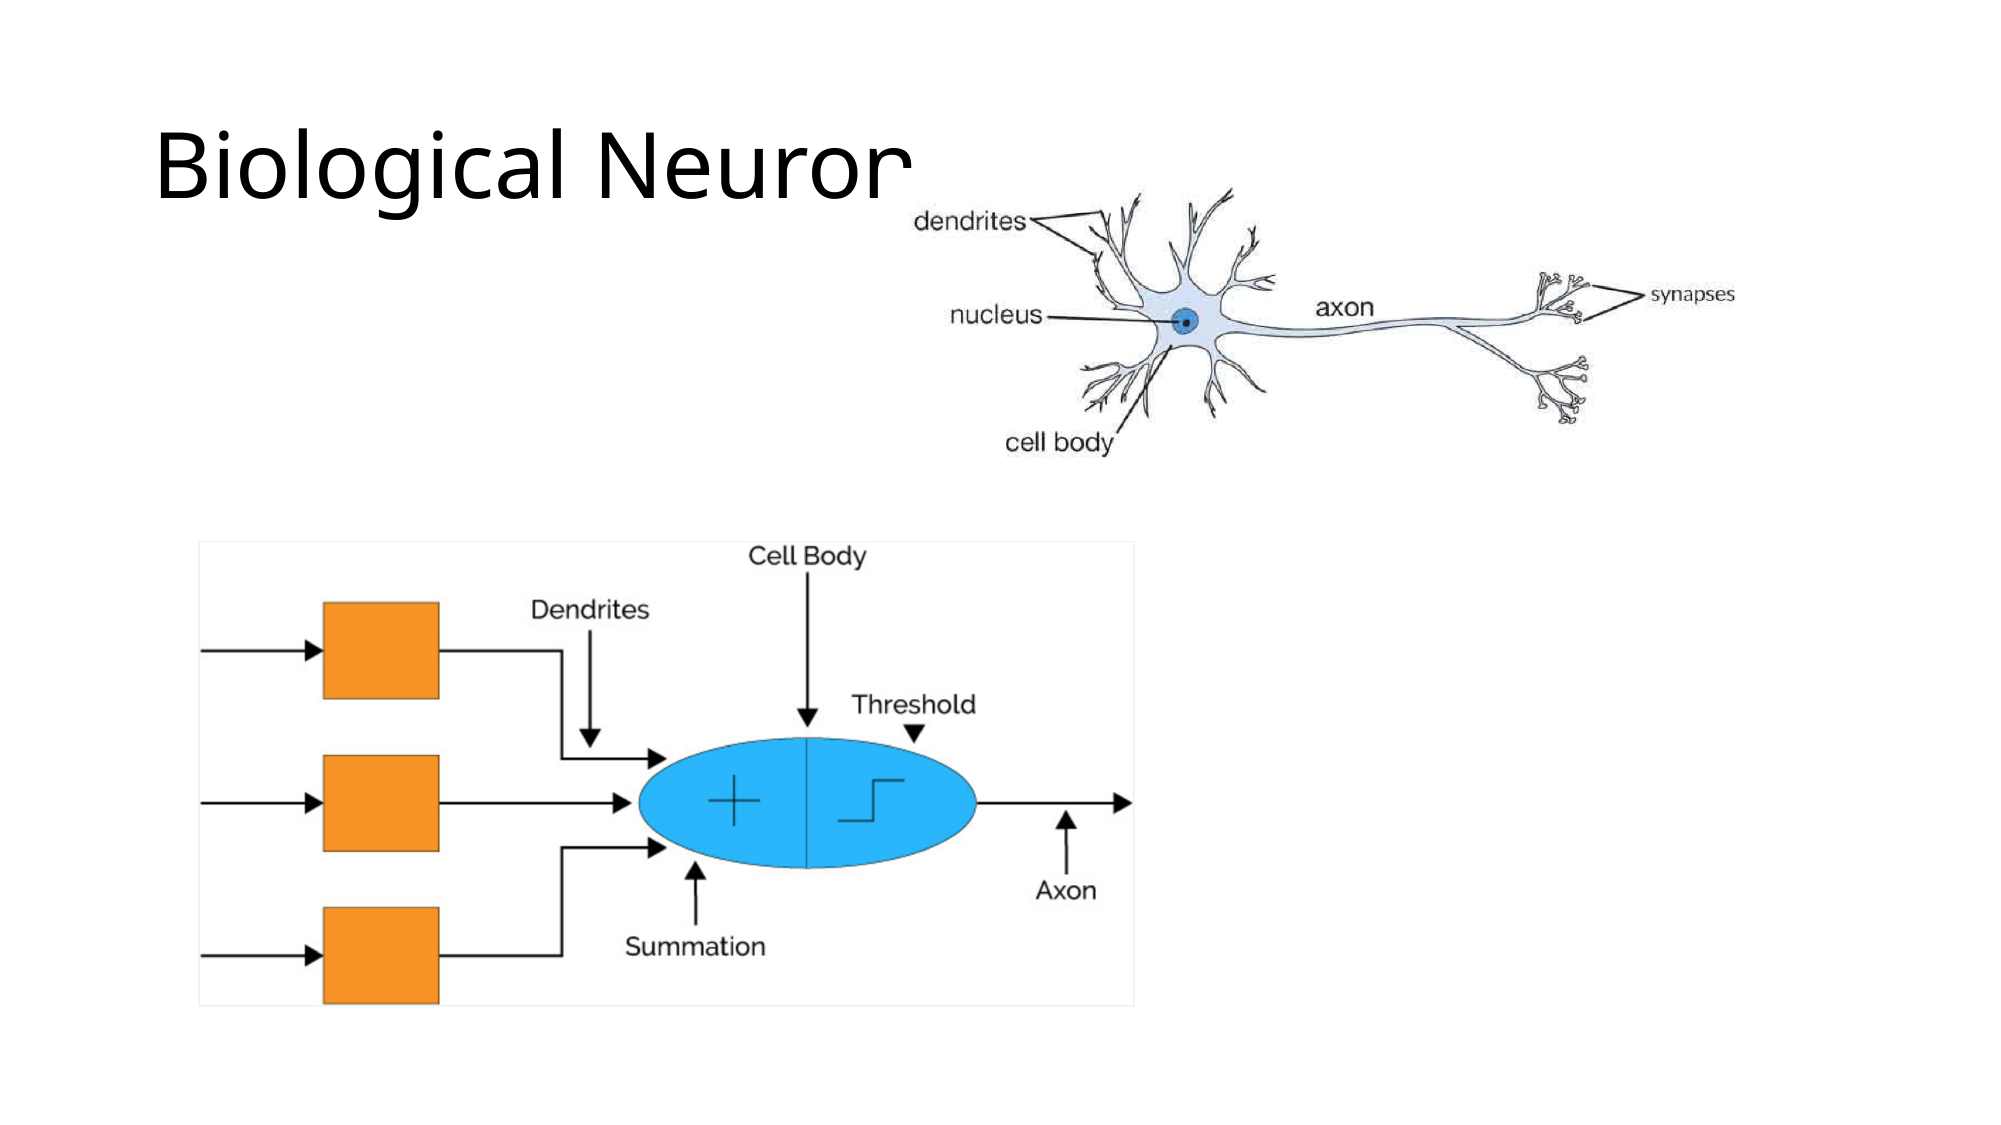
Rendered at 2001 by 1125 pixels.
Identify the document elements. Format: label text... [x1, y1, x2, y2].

title Biological Neuron [137, 59, 1863, 278]
picture [899, 168, 1779, 502]
picture [194, 539, 1153, 1021]
